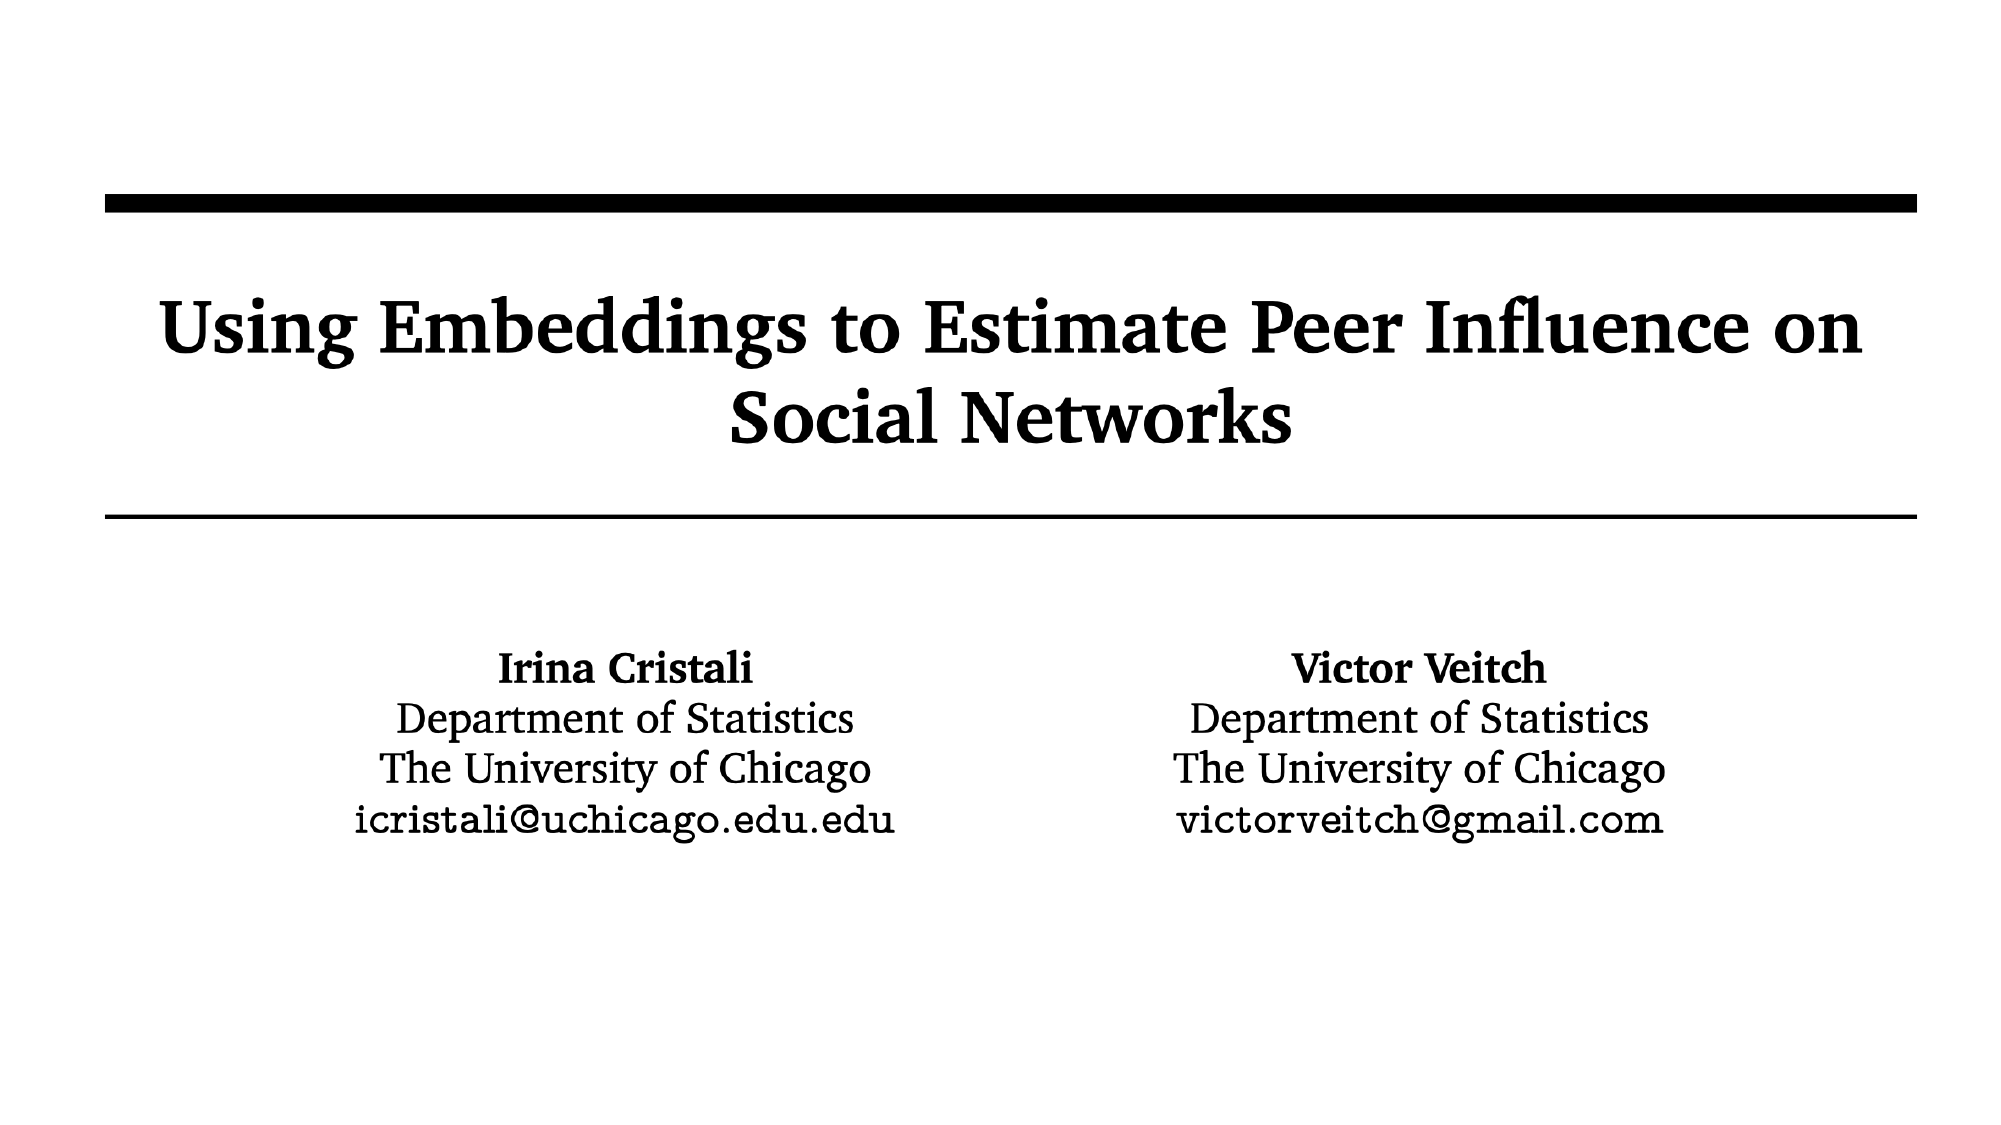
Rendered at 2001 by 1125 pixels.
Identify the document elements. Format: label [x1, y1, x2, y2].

picture [0, 148, 2000, 977]
